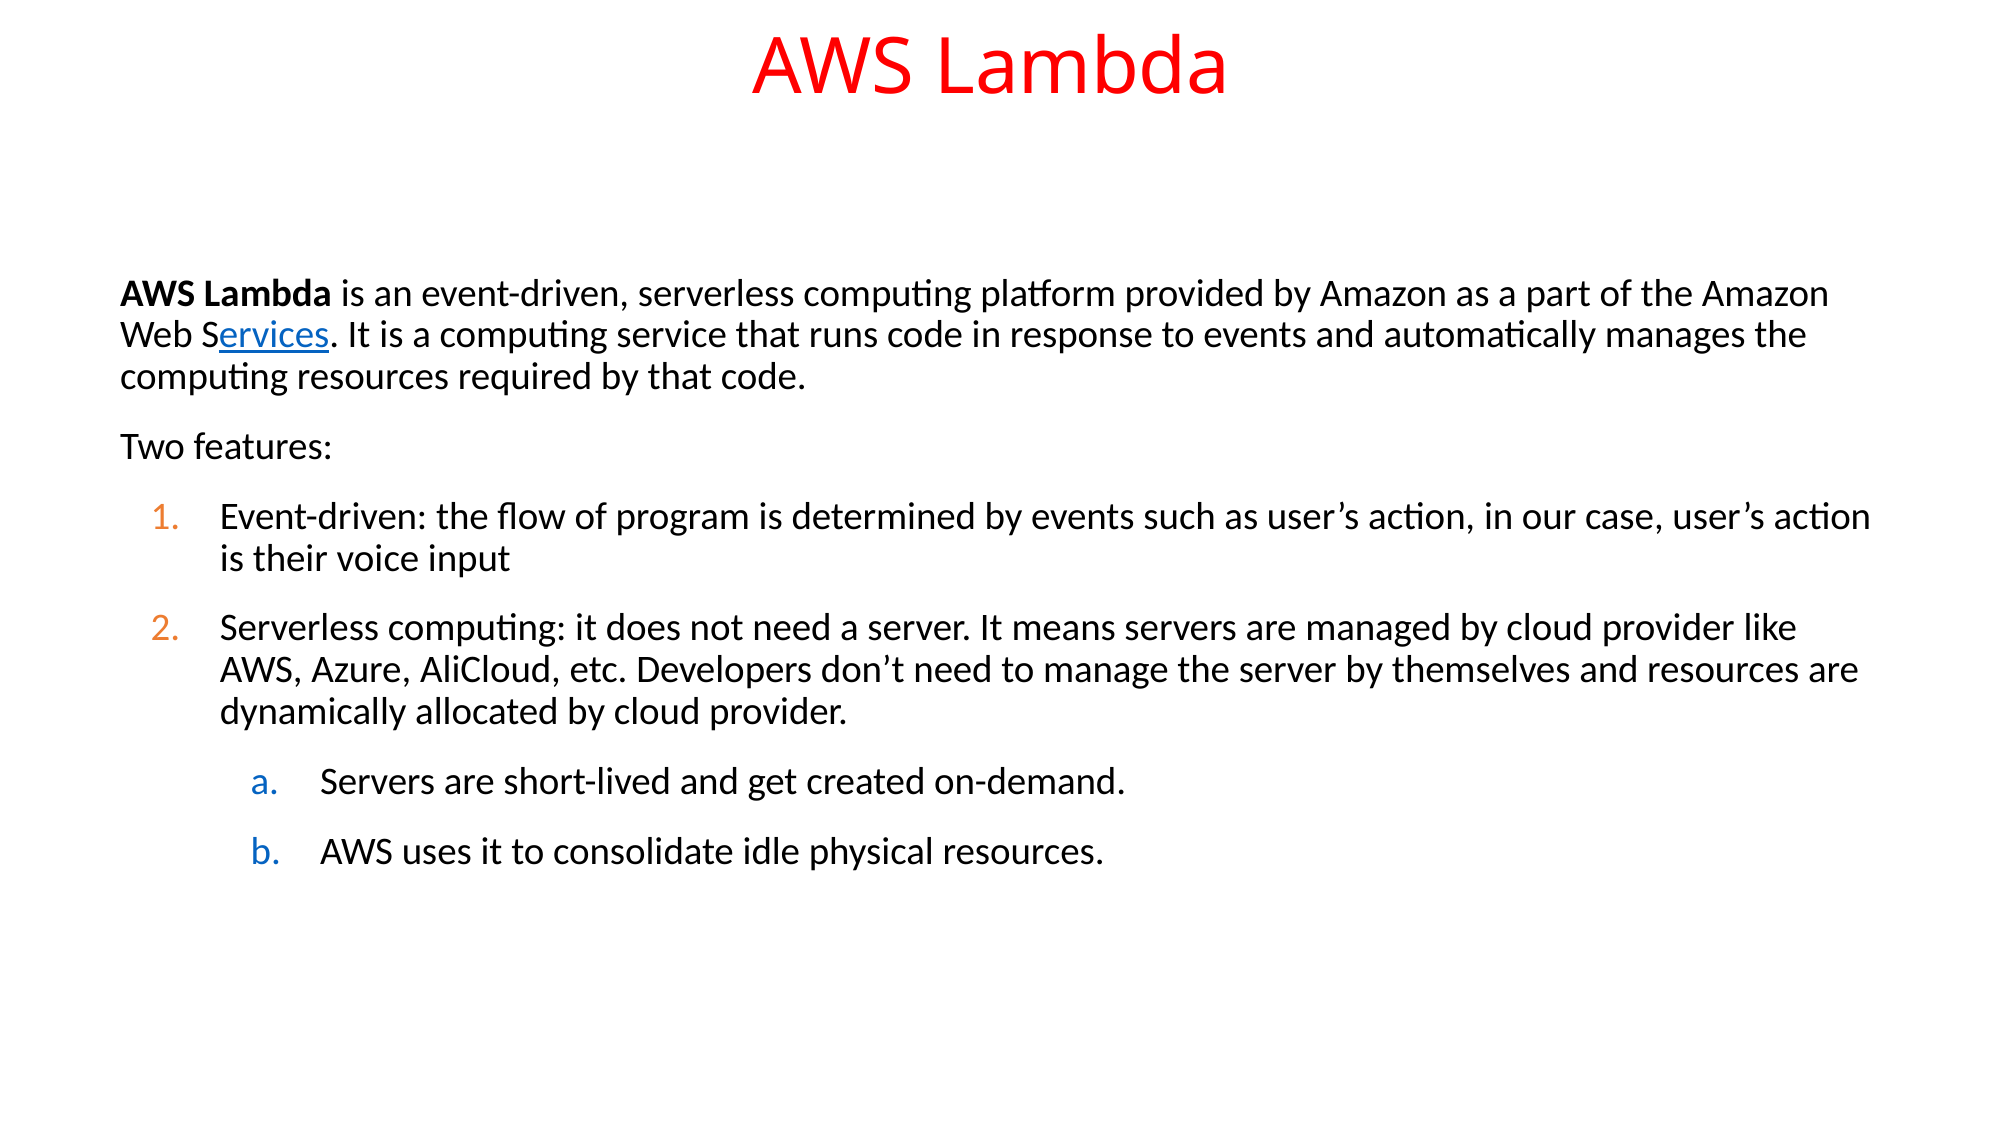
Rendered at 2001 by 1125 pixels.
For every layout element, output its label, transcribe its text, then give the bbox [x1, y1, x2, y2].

list AWS Lambda is an event-driven, serverless computing platform provided by Amazon as a part of the Amazon Web Services. It is a computing service that runs code in response to events and automatically manages the computing resources required by that code. Two features: Event-driven: the flow of program is determined by events such as user’s action, in our case, user’s action is their voice input Serverless computing: it does not need a server. It means servers are managed by cloud provider like AWS, Azure, AliCloud, etc. Developers don’t need to manage the server by themselves and resources are dynamically allocated by cloud provider. Servers are short-lived and get created on-demand. AWS uses it to consolidate idle physical resources. [99, 262, 1900, 1096]
title AWS Lambda [316, 0, 1667, 138]
